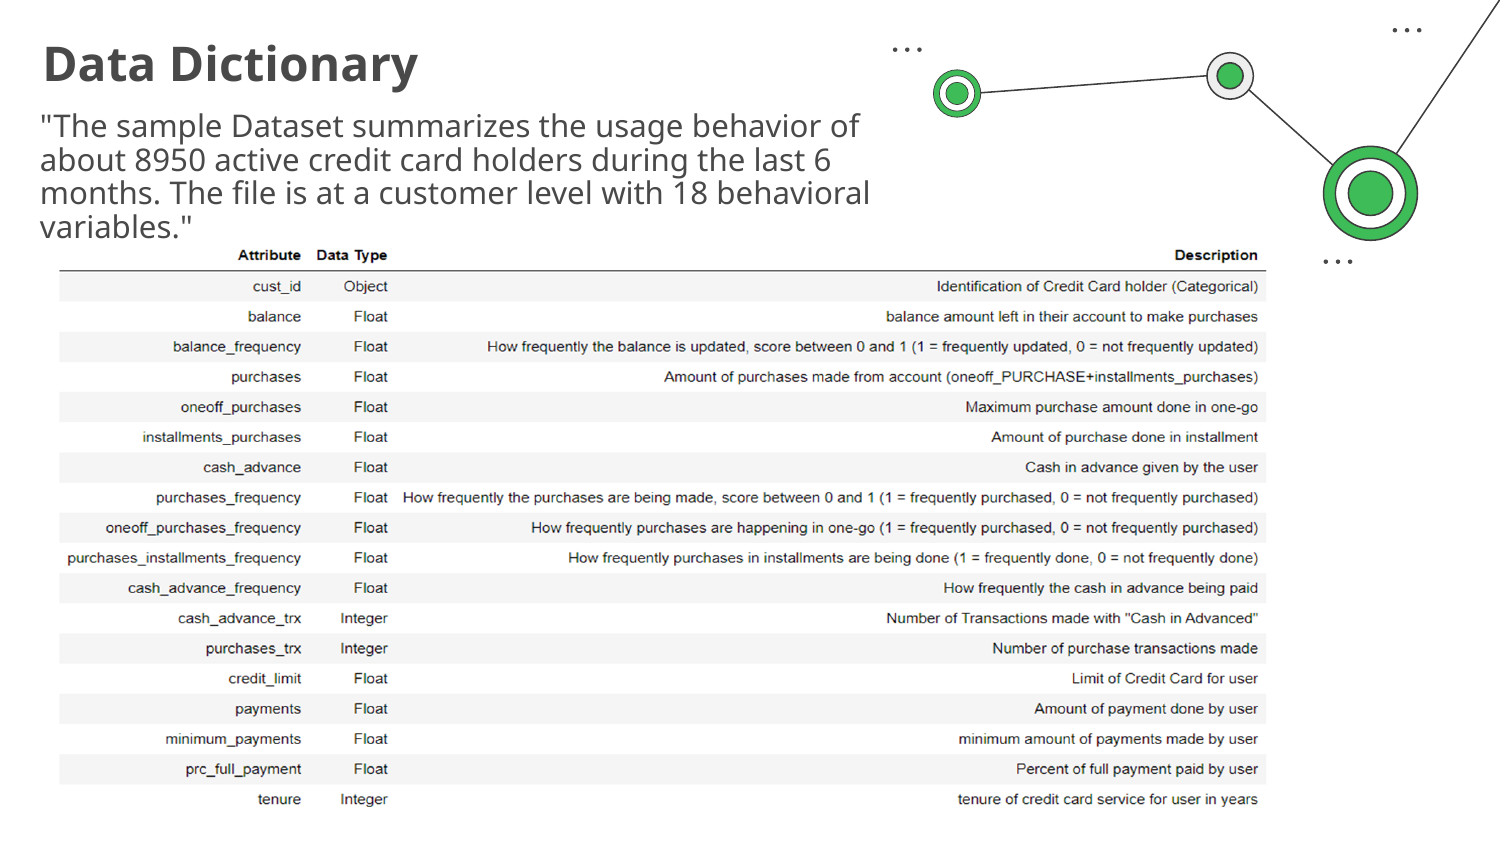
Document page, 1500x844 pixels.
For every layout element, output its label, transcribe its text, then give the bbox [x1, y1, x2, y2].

text_box Data Dictionary [27, 33, 661, 95]
picture [51, 239, 1281, 817]
text_box "The sample Dataset summarizes the usage behavior of about 8950 active credit card holders during the last 6 months. The file is at a customer level with 18 behavioral variables." [24, 95, 940, 261]
